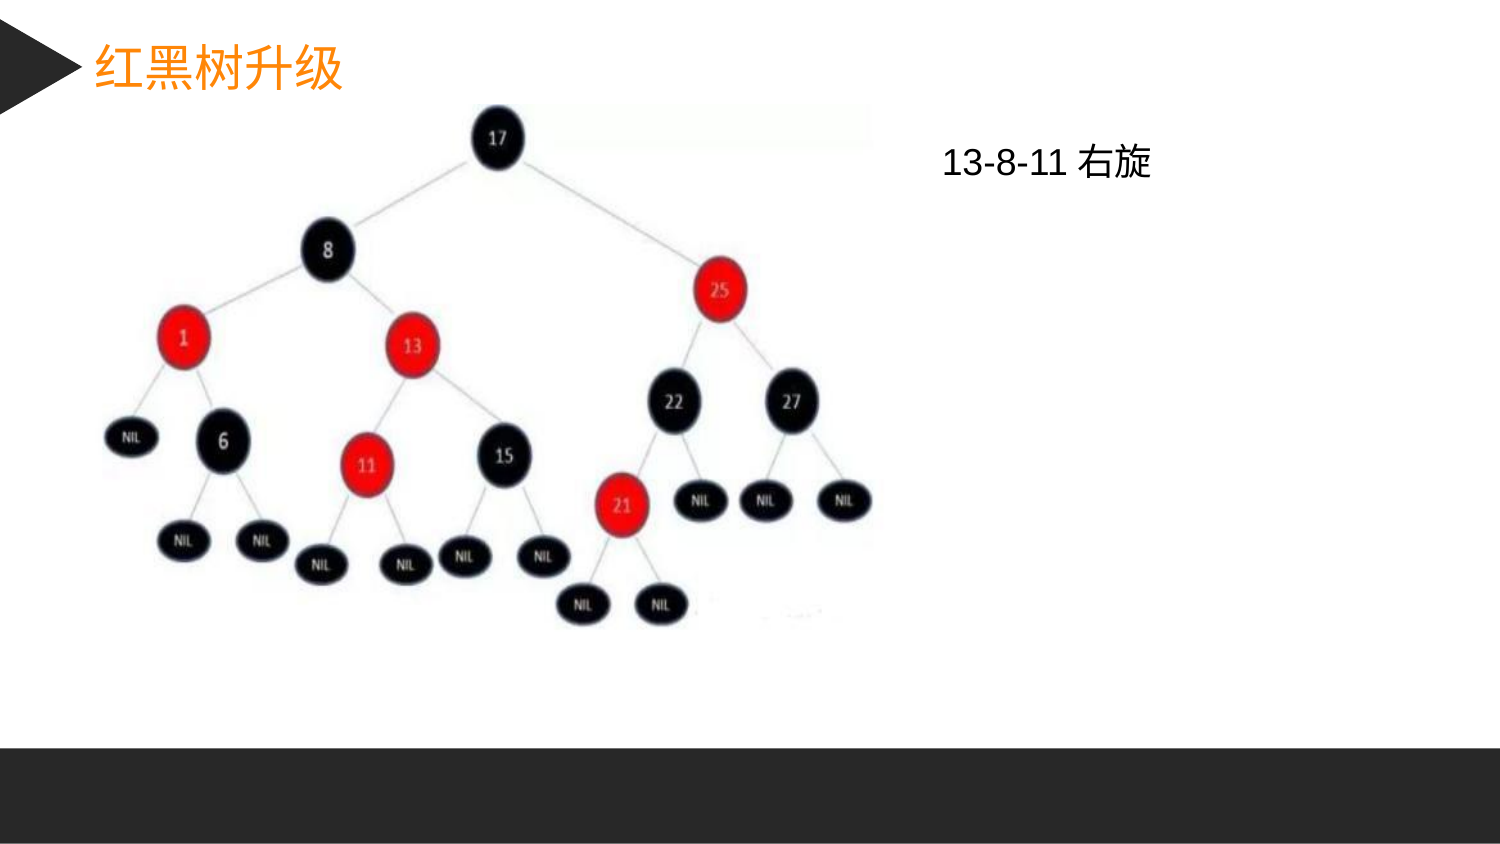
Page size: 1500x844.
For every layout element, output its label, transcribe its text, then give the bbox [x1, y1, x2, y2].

picture [82, 104, 904, 633]
text_box 红黑树升级 [79, 29, 360, 104]
text_box [0, 748, 1500, 844]
text_box 13-8-11右旋 [927, 130, 1353, 236]
text_box [0, 19, 83, 115]
